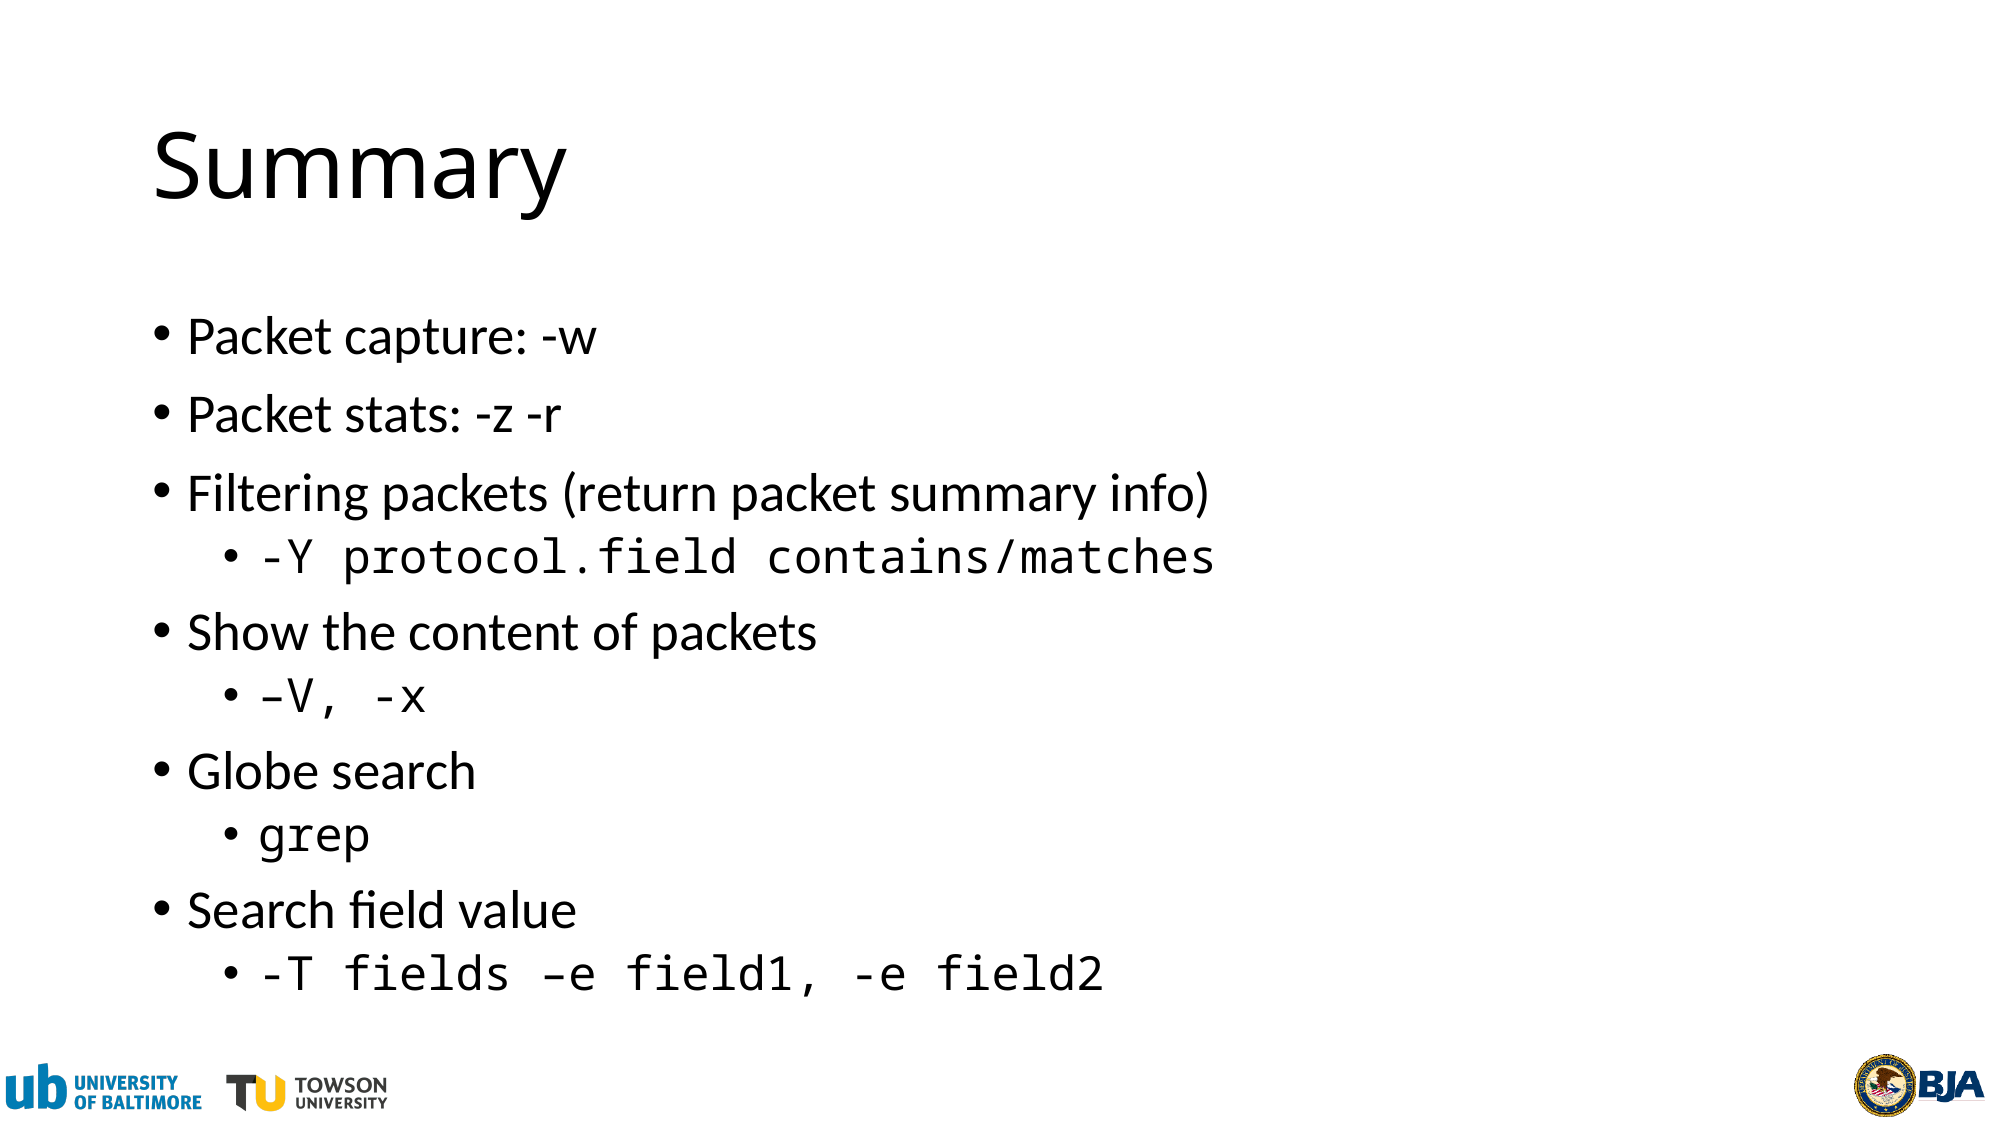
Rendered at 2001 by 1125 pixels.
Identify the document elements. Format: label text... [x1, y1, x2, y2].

title Summary [137, 59, 1863, 278]
picture [0, 1031, 407, 1125]
picture [1854, 1054, 1986, 1117]
list Packet capture: -w Packet stats: -z -r Filtering packets (return packet summary info) -Y protocol.field contains/matches Show the content of packets –V, -x Globe search grep Search field value -T fields –e field1, -e field2 [137, 299, 1863, 1014]
